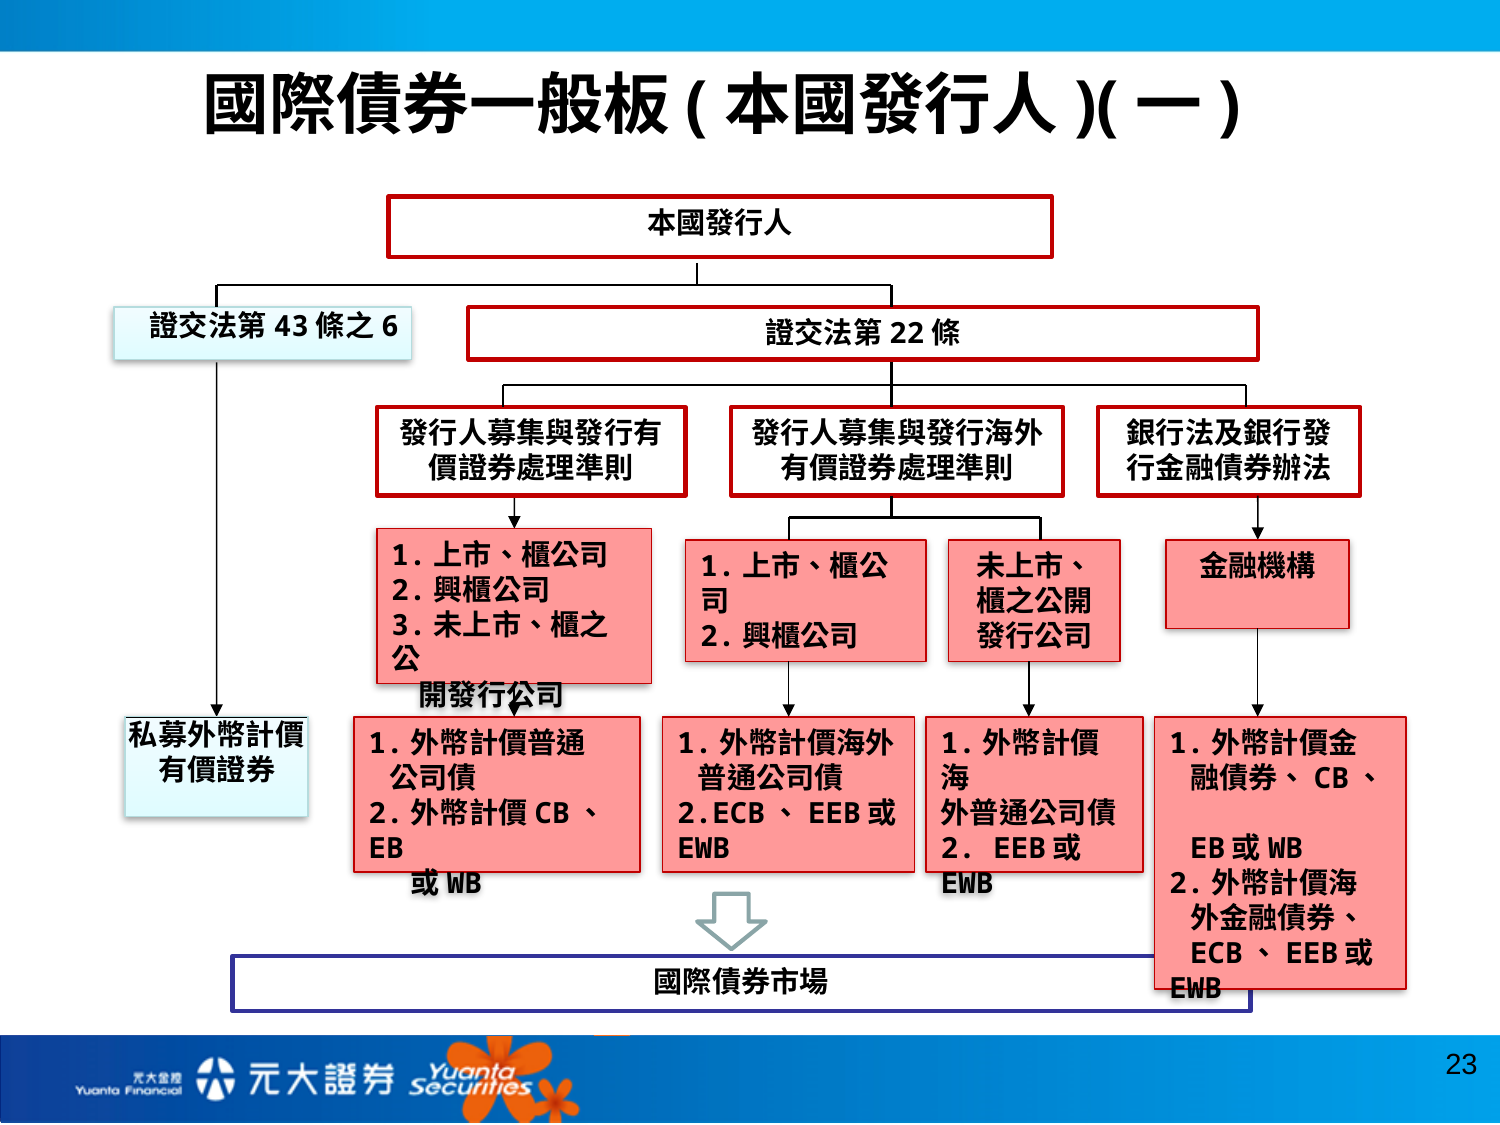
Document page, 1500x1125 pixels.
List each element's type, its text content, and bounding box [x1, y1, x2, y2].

picture [0, 0, 1500, 1125]
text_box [113, 196, 1407, 1012]
text_box 國際債券一般板(本國發行人)(一) [46, 30, 1397, 173]
